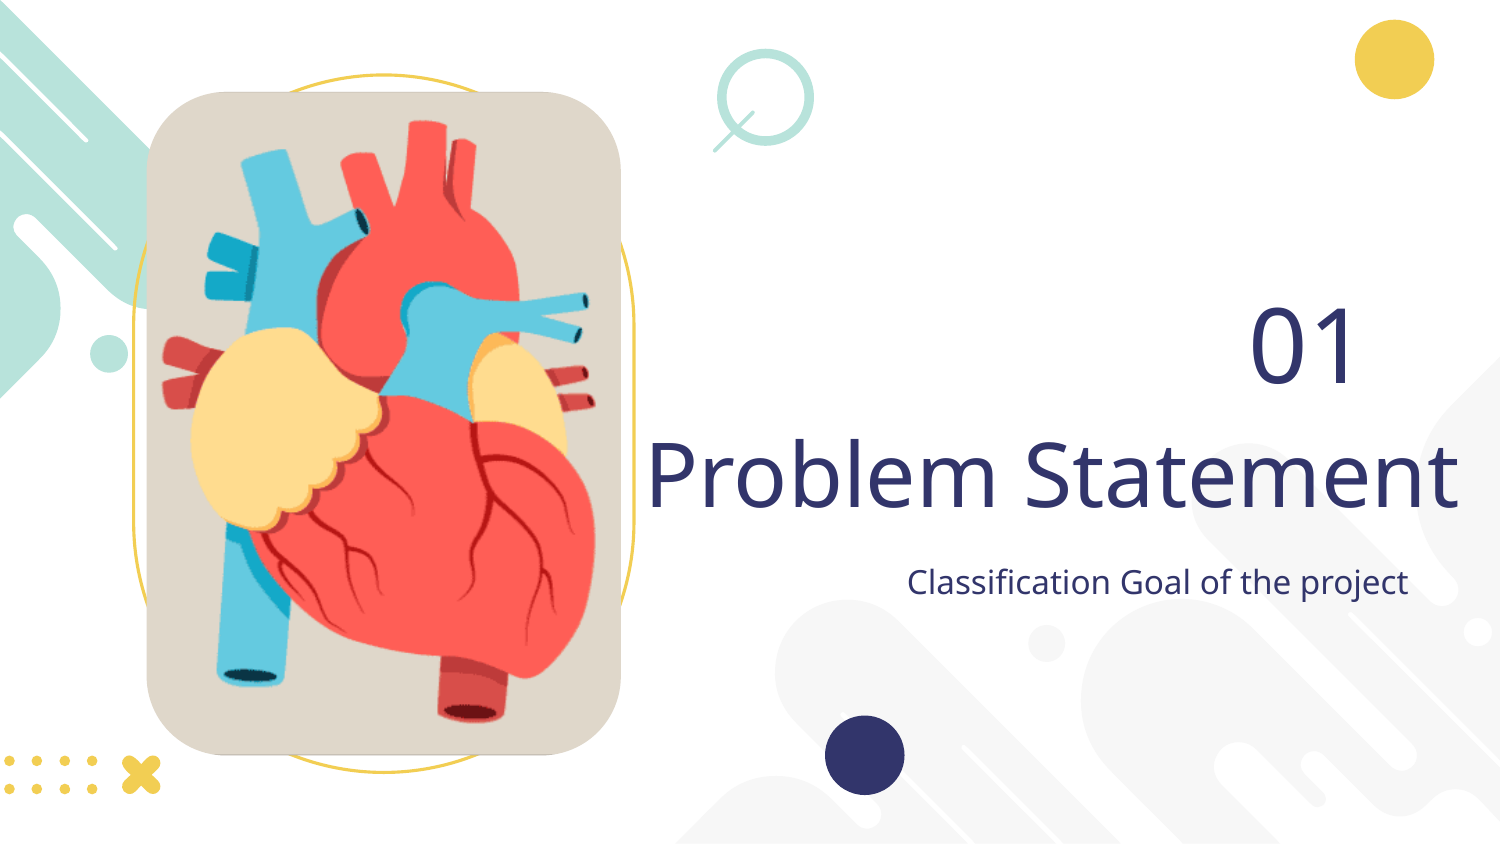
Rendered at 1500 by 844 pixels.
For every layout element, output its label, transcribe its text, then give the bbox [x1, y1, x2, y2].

title 01 [1151, 272, 1383, 411]
text_box [626, 262, 634, 381]
text_box [626, 562, 631, 585]
title Problem Statement [626, 381, 1475, 562]
text_box [133, 264, 141, 583]
text_box [319, 764, 449, 773]
subtitle Classification Goal of the project [640, 546, 1425, 609]
text_box [298, 74, 470, 90]
picture [146, 91, 622, 756]
